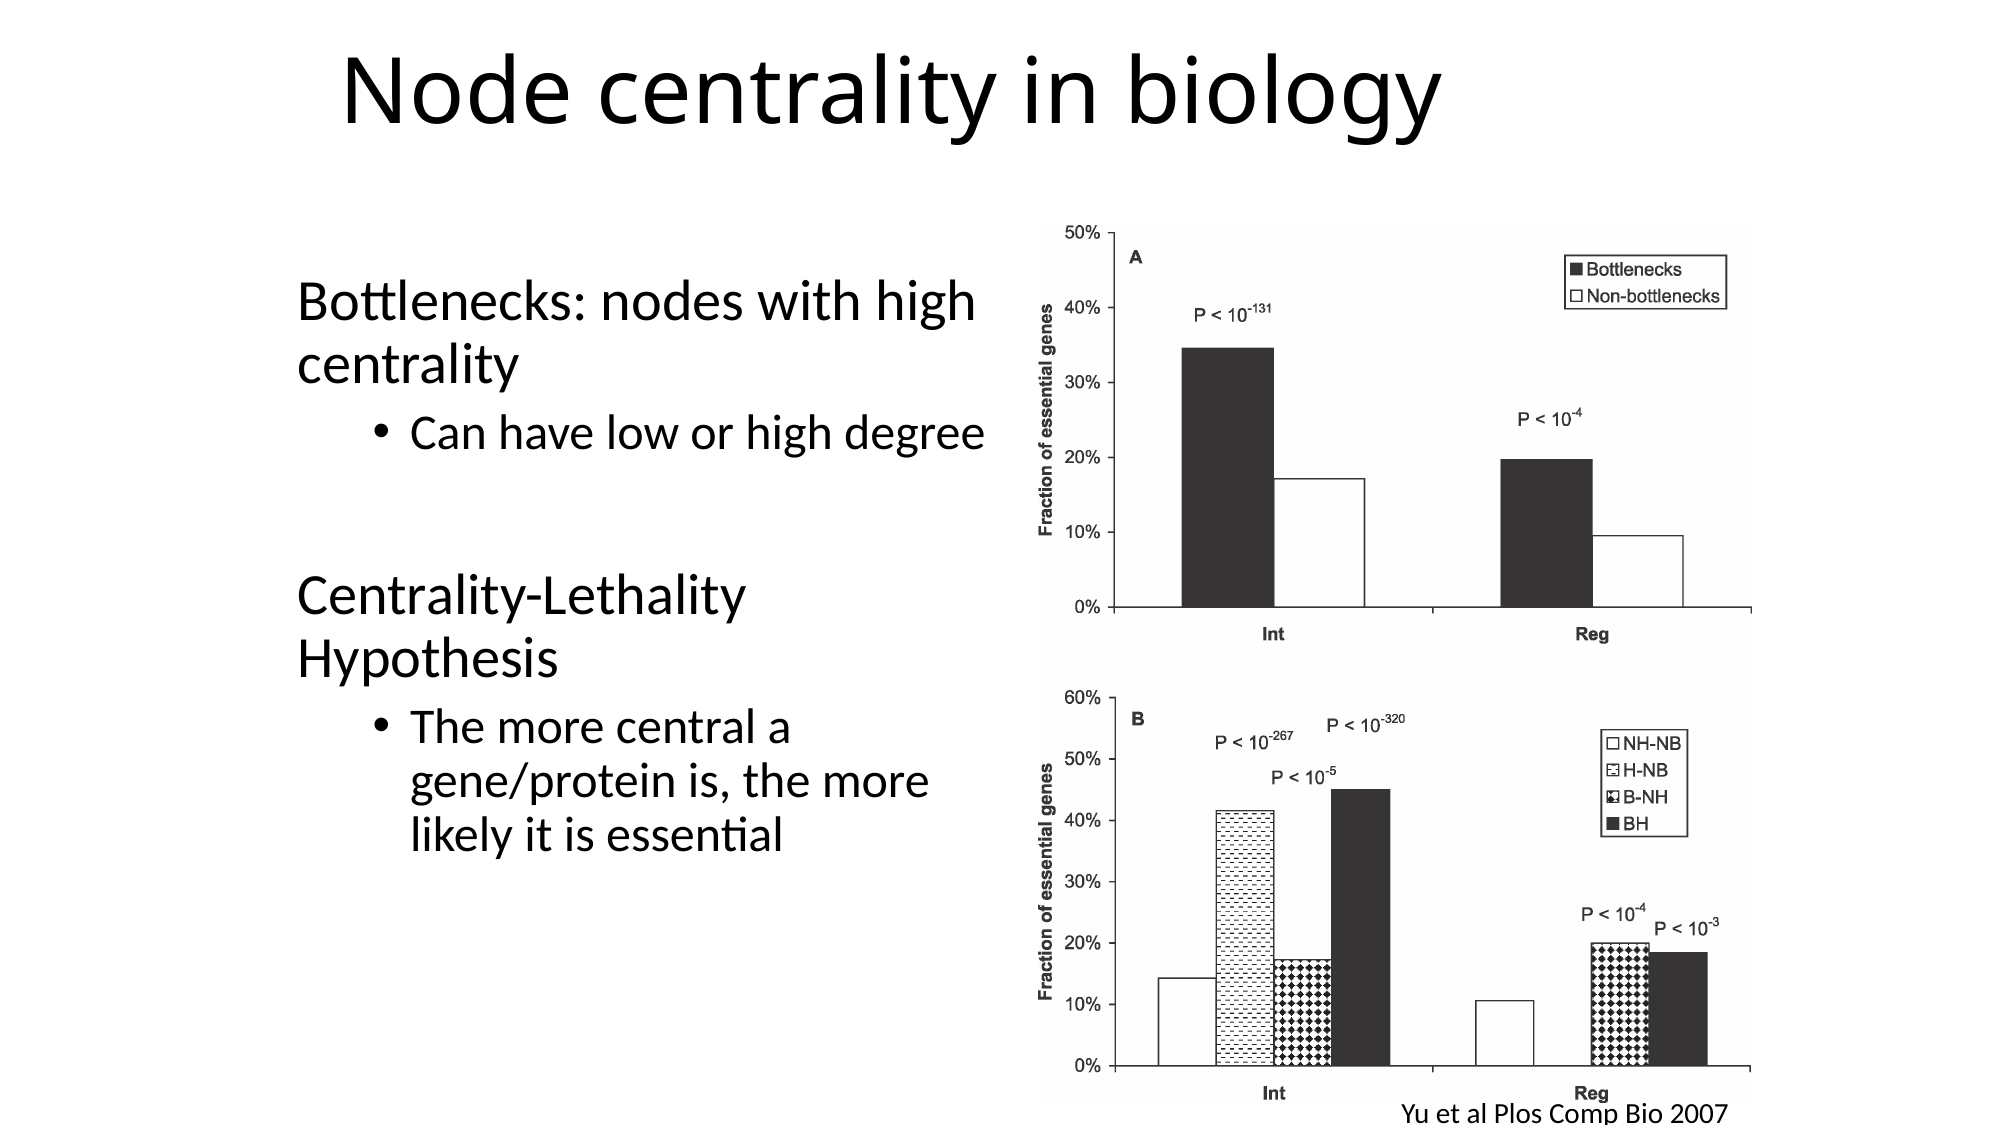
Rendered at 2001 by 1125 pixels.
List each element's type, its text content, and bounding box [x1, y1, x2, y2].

title Node centrality in biology [324, 0, 1675, 188]
list Bottlenecks: nodes with high centrality Can have low or high degree Centrality-Lethality Hypothesis The more central a gene/protein is, the more likely it is essential [282, 262, 1004, 1046]
picture [1038, 225, 1752, 1103]
text_box Yu et al Plos Comp Bio 2007 [1386, 1103, 1745, 1125]
